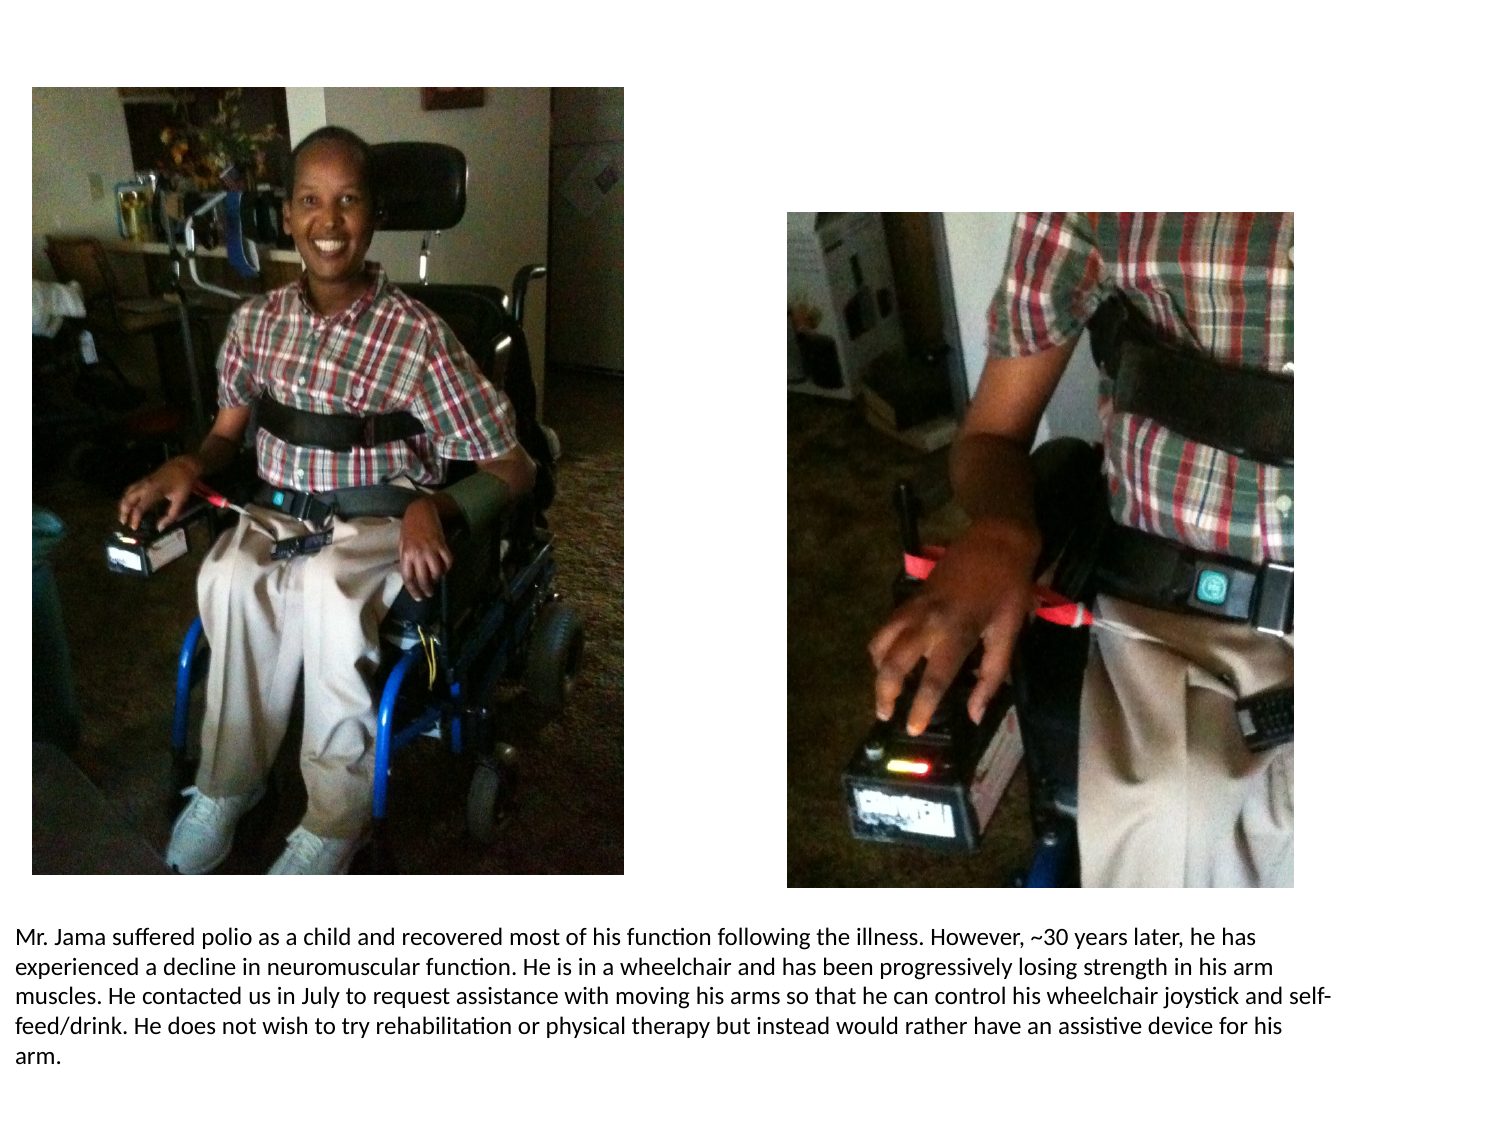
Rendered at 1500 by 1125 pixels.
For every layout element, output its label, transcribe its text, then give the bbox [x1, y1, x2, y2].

picture [32, 87, 624, 876]
picture [787, 212, 1295, 888]
list Mr. Jama suffered polio as a child and recovered most of his function following the illness. However, ~30 years later, he has experienced a decline in neuromuscular function. He is in a wheelchair and has been progressively losing strength in his arm muscles. He contacted us in July to request assistance with moving his arms so that he can control his wheelchair joystick and self-feed/drink. He does not wish to try rehabilitation or physical therapy but instead would rather have an assistive device for his arm. [0, 912, 1350, 1080]
